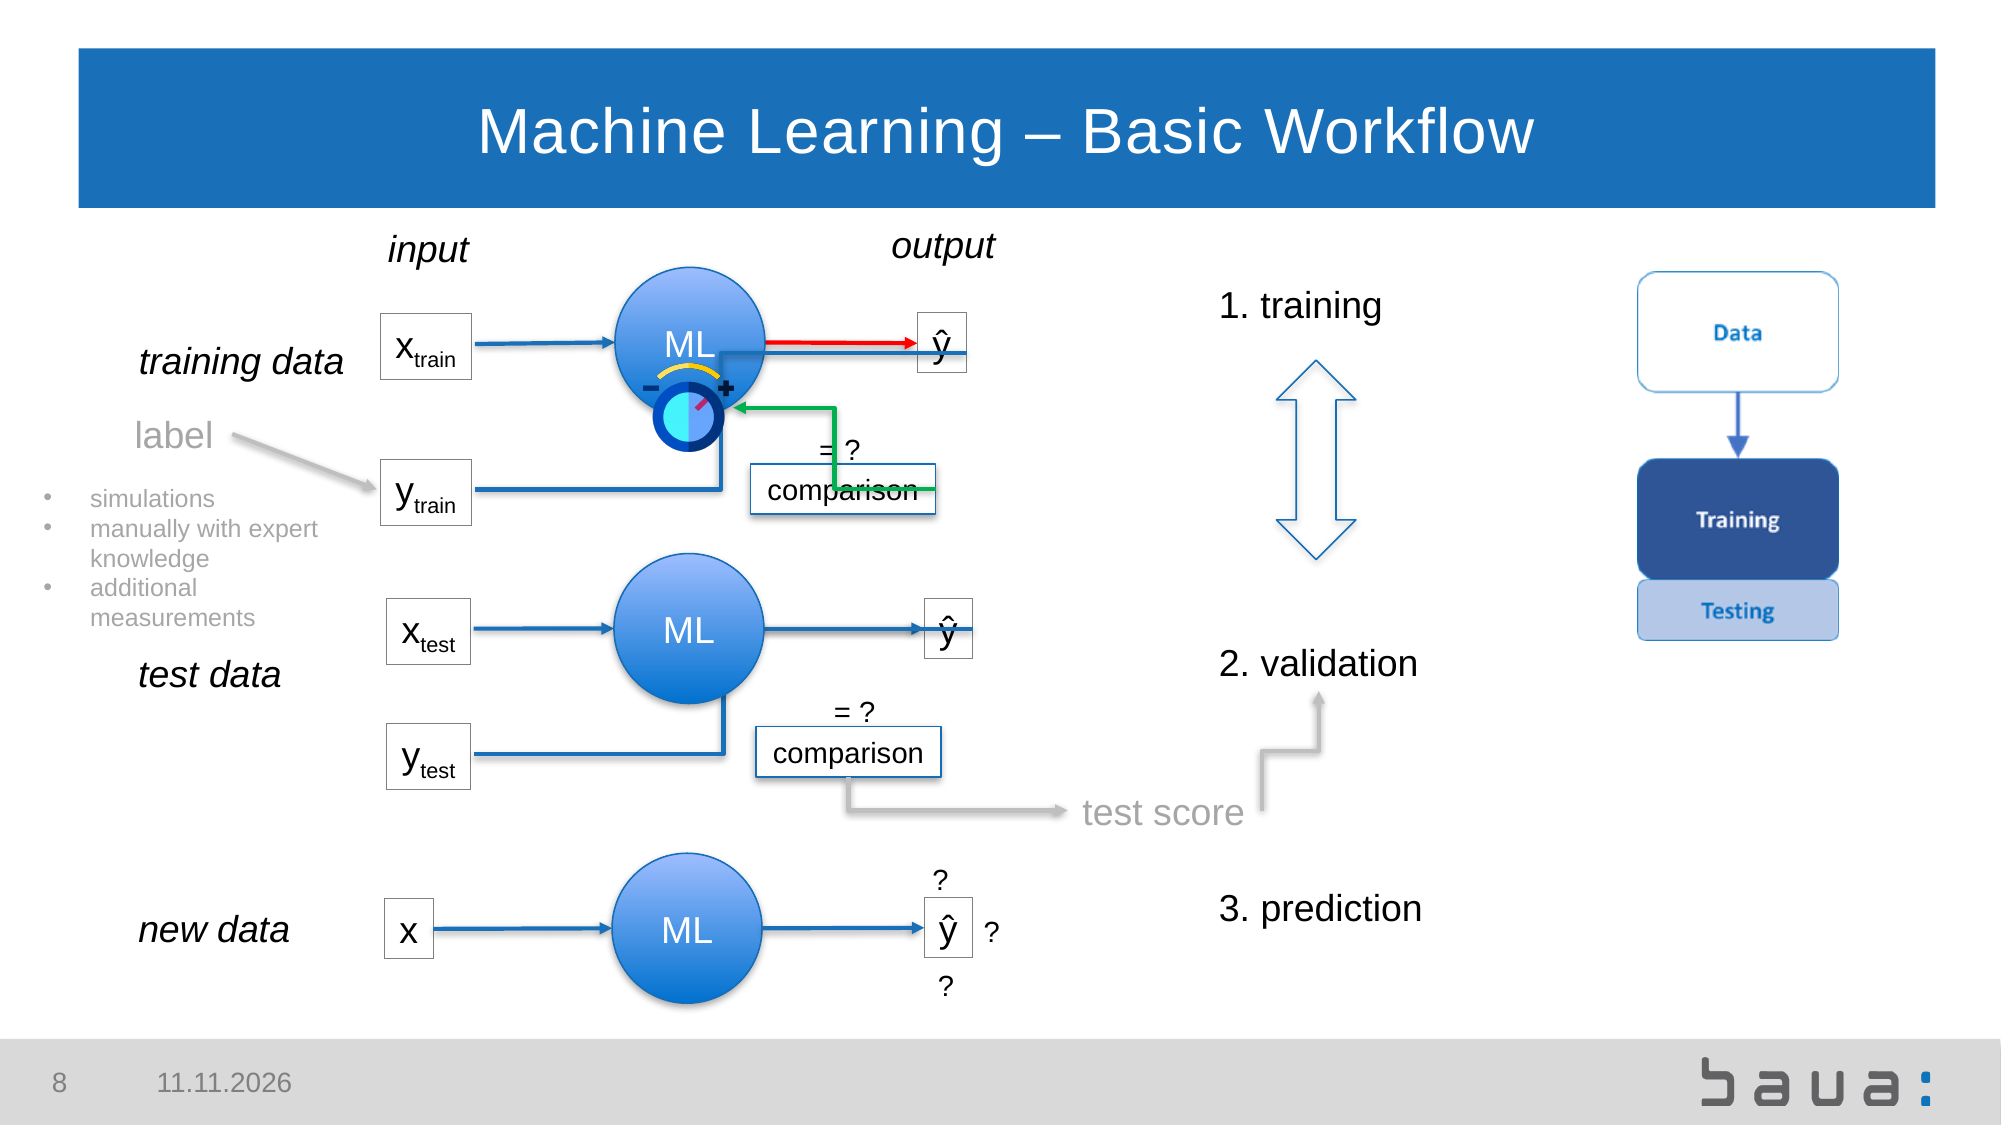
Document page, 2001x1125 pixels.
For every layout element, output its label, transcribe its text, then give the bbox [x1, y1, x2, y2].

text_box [122, 852, 1440, 1011]
slide_number 8 [51, 1051, 141, 1112]
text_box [122, 683, 1436, 842]
title Machine Learning – Basic Workflow [78, 48, 1936, 208]
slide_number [156, 1051, 362, 1112]
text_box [28, 213, 1869, 672]
